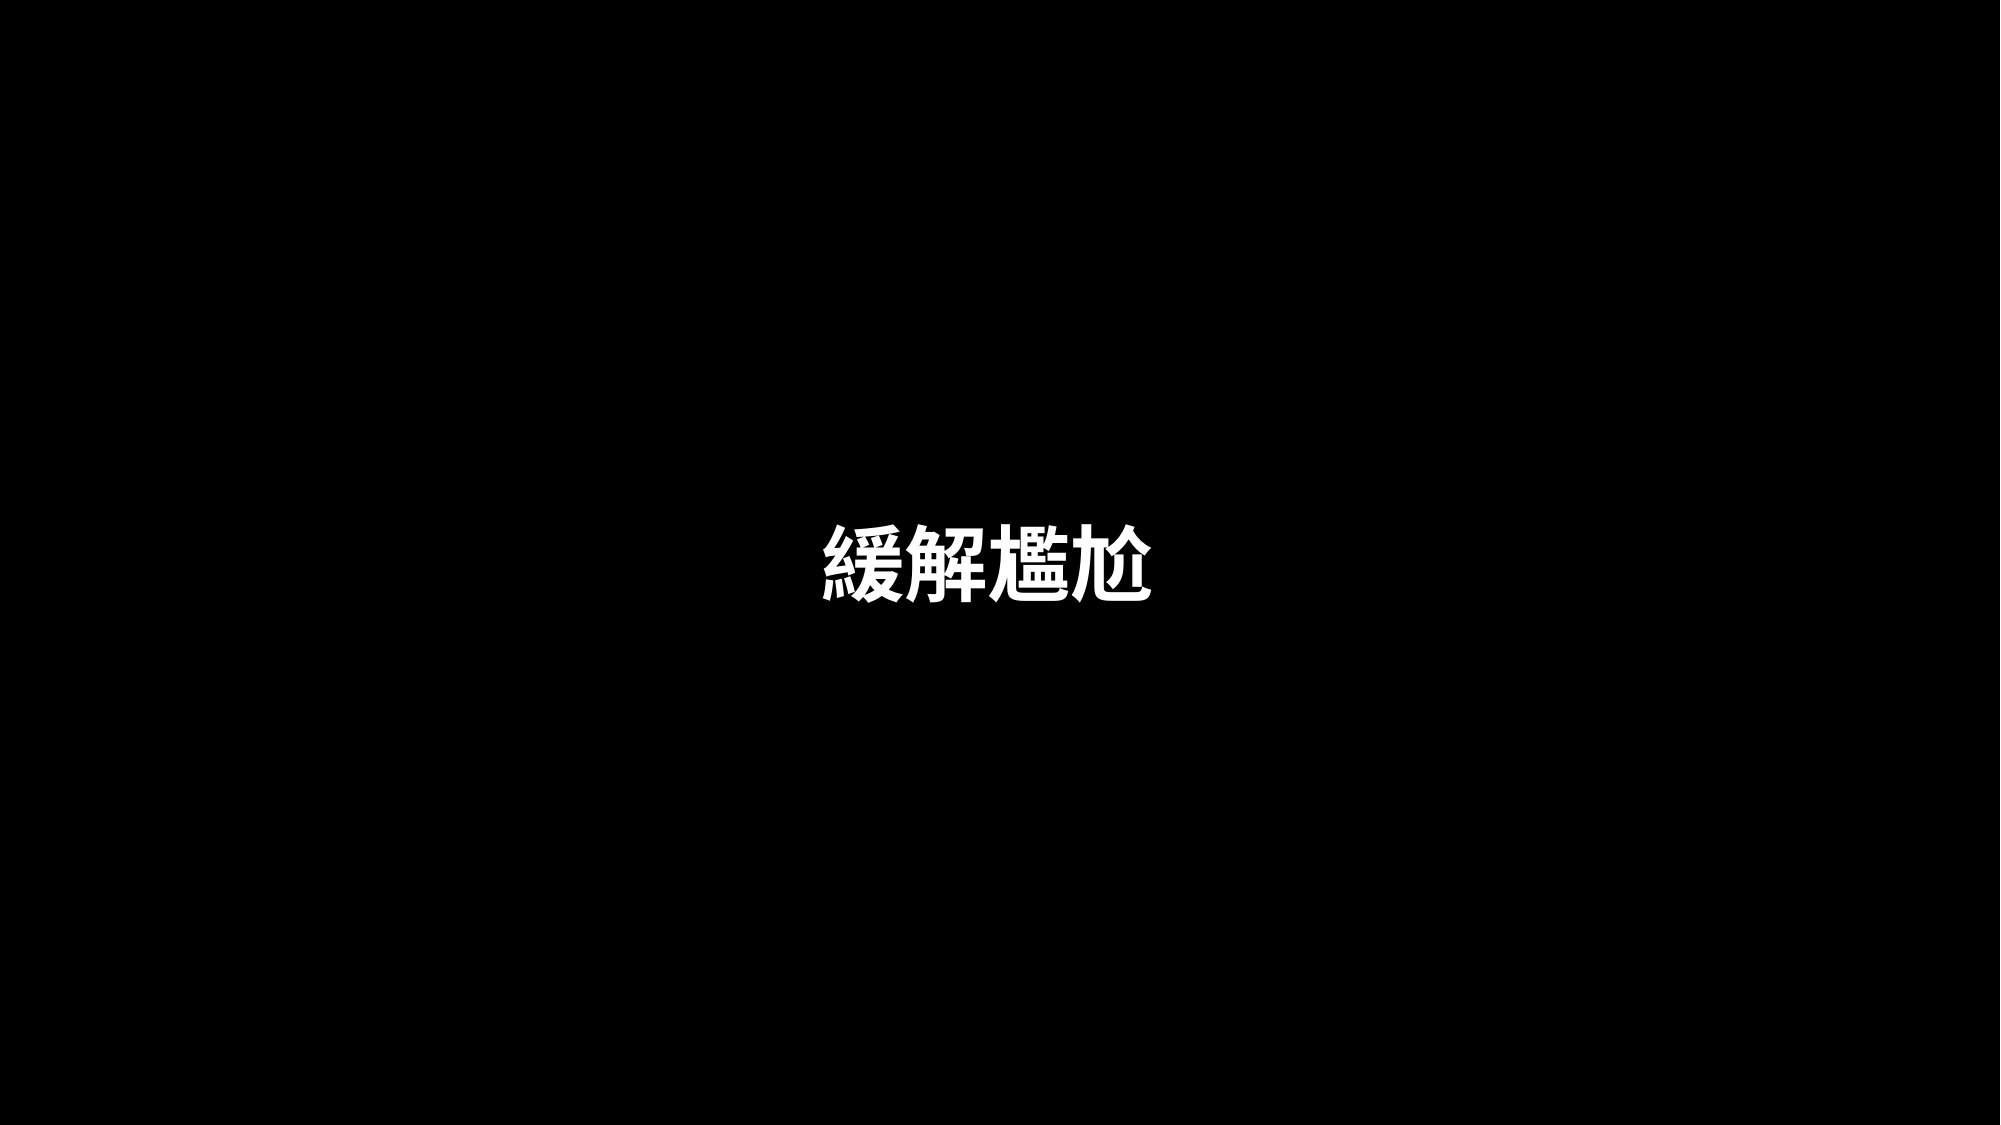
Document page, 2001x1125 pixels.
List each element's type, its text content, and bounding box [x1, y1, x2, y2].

text_box 緩解尷尬 [806, 504, 1175, 620]
